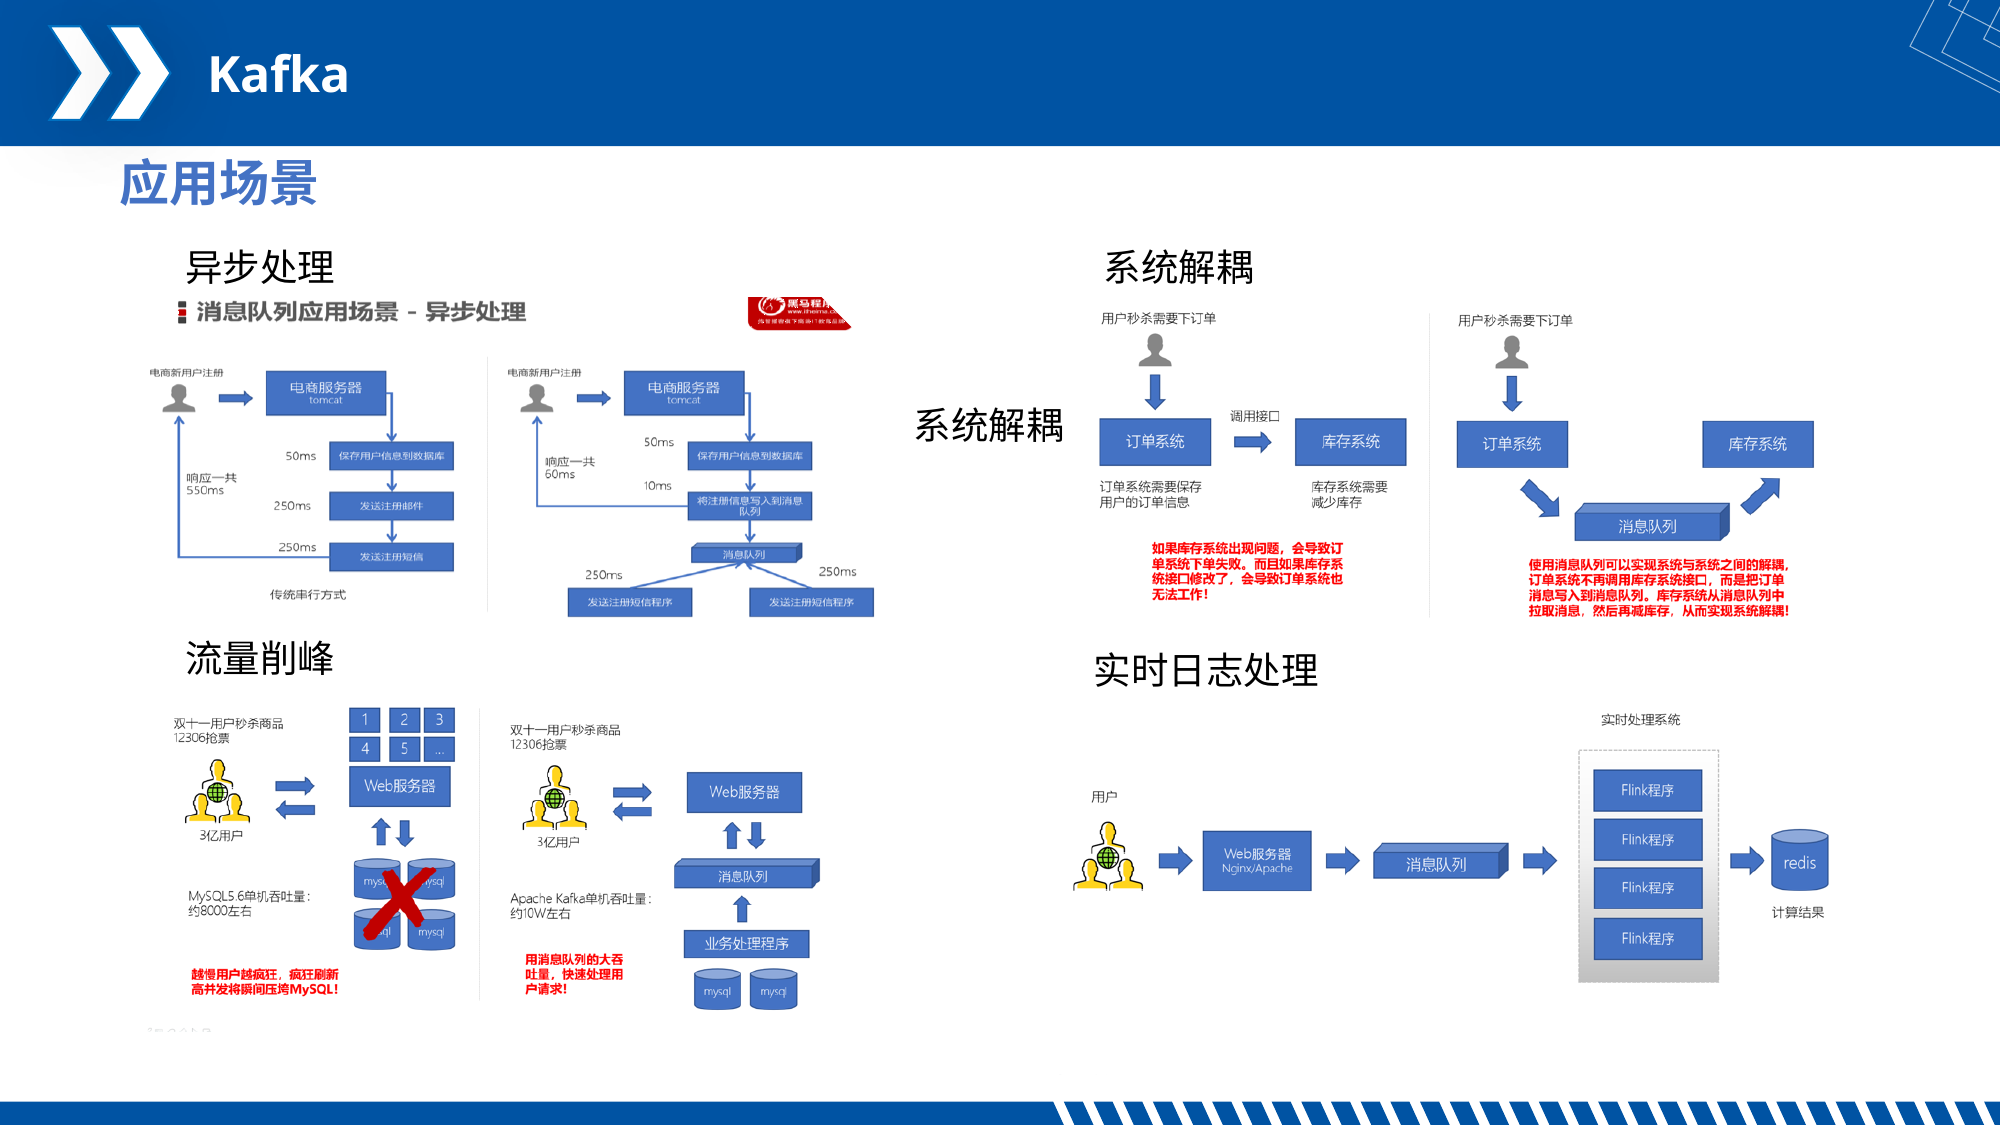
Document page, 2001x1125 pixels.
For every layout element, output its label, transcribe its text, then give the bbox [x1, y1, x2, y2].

text_box 异步处理 [170, 236, 351, 297]
text_box [1626, 1100, 1659, 1125]
text_box Kafka [192, 35, 431, 111]
text_box [1477, 1100, 1511, 1125]
text_box [106, 25, 172, 121]
text_box [1834, 1100, 1867, 1125]
text_box [1982, 1100, 2000, 1125]
text_box 系统解耦 [1088, 236, 1269, 297]
picture [1088, 297, 1826, 628]
text_box [1151, 1100, 1184, 1125]
text_box [0, 1100, 1065, 1125]
text_box [1418, 1100, 1451, 1125]
text_box [1329, 1100, 1362, 1125]
text_box [1804, 1100, 1837, 1125]
text_box [1299, 1100, 1333, 1125]
text_box [1715, 1100, 1748, 1125]
picture [1055, 704, 1855, 1075]
text_box 系统解耦 [898, 394, 1079, 455]
text_box [1270, 1100, 1303, 1125]
text_box [1507, 1100, 1540, 1125]
text_box [1745, 1100, 1778, 1125]
picture [147, 700, 872, 1032]
text_box [1566, 1100, 1600, 1125]
text_box [1952, 1100, 1986, 1125]
text_box [47, 25, 98, 121]
text_box [1863, 1100, 1897, 1125]
text_box [1685, 1100, 1719, 1125]
text_box [1537, 1100, 1570, 1125]
text_box [1388, 1100, 1422, 1125]
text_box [1937, 0, 2000, 95]
text_box 实时日志处理 [1078, 640, 1334, 700]
text_box [1774, 1100, 1808, 1125]
text_box [1121, 1100, 1155, 1125]
text_box [1210, 1100, 1244, 1125]
text_box [1448, 1100, 1481, 1125]
text_box [1062, 1100, 1095, 1125]
text_box [1893, 1100, 1926, 1125]
text_box 流量削峰 [170, 627, 351, 688]
text_box 应用场景 [78, 144, 361, 219]
text_box [1240, 1100, 1273, 1125]
text_box [1655, 1100, 1689, 1125]
text_box [1359, 1100, 1392, 1125]
text_box [1923, 1100, 1956, 1125]
text_box [1180, 1100, 1214, 1125]
text_box [1091, 1100, 1125, 1125]
picture [147, 297, 876, 623]
text_box [0, 0, 2000, 147]
text_box [1596, 1100, 1630, 1125]
